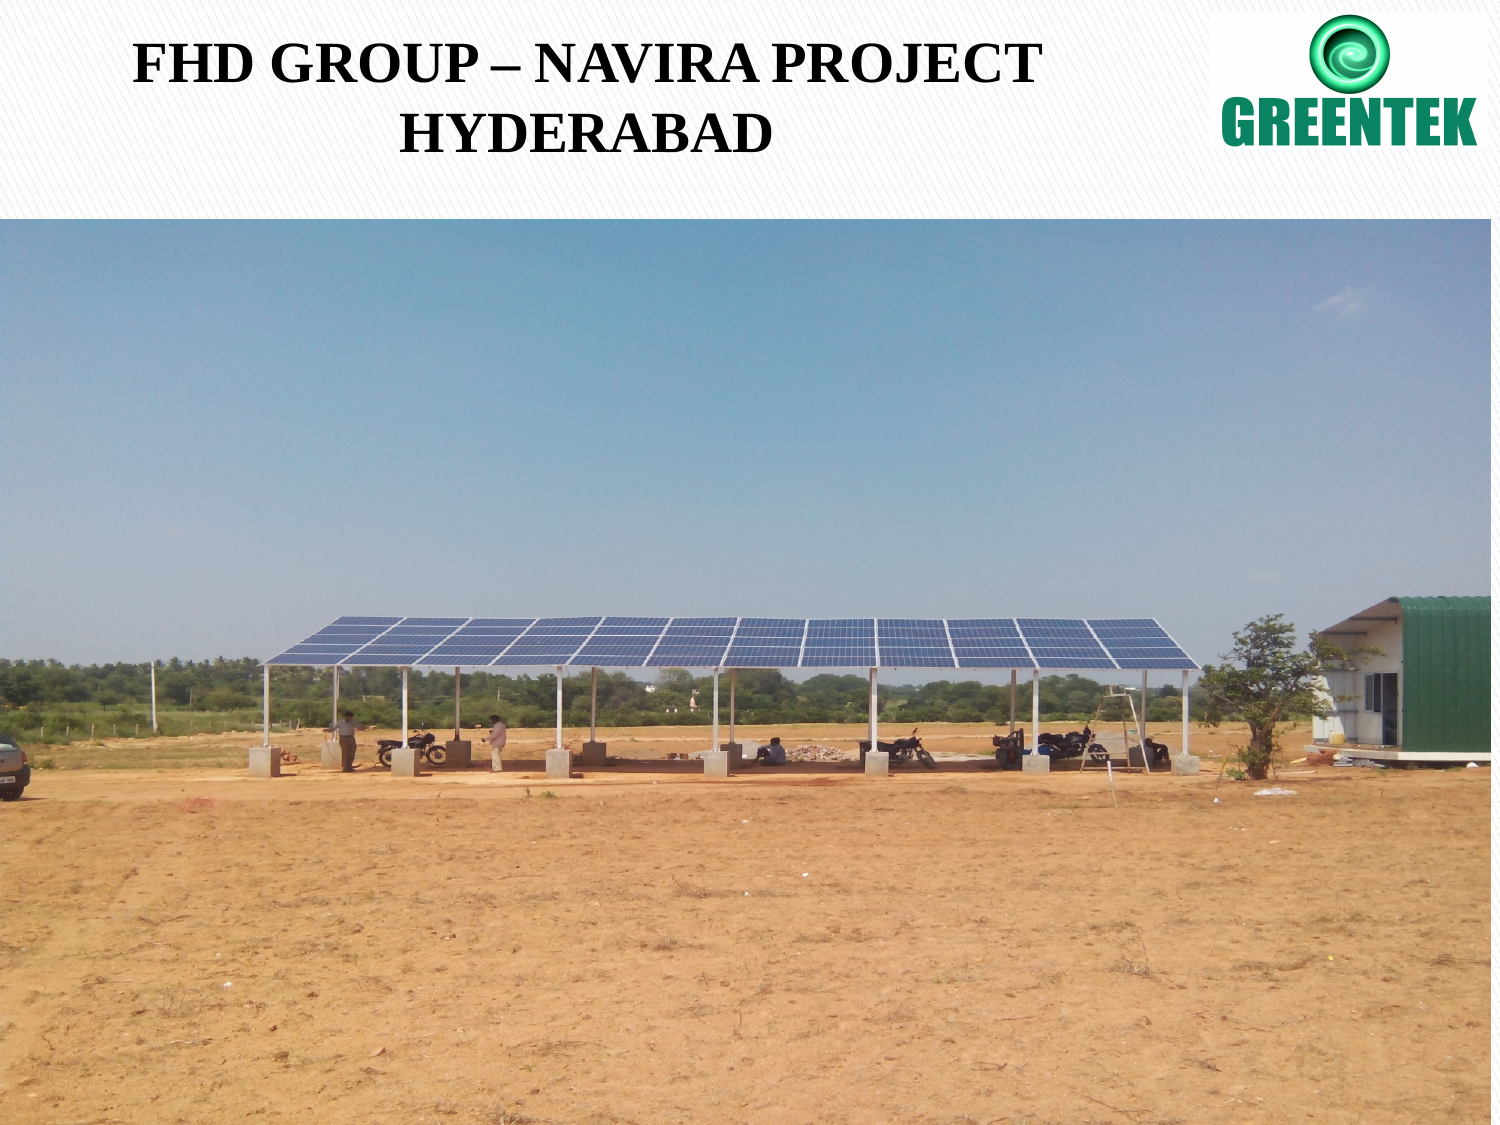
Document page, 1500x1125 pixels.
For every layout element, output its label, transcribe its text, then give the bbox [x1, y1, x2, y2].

title FHD GROUP – NAVIRA PROJECT HYDERABAD [75, 0, 1100, 188]
picture [1209, 12, 1488, 149]
picture [0, 219, 1492, 1125]
